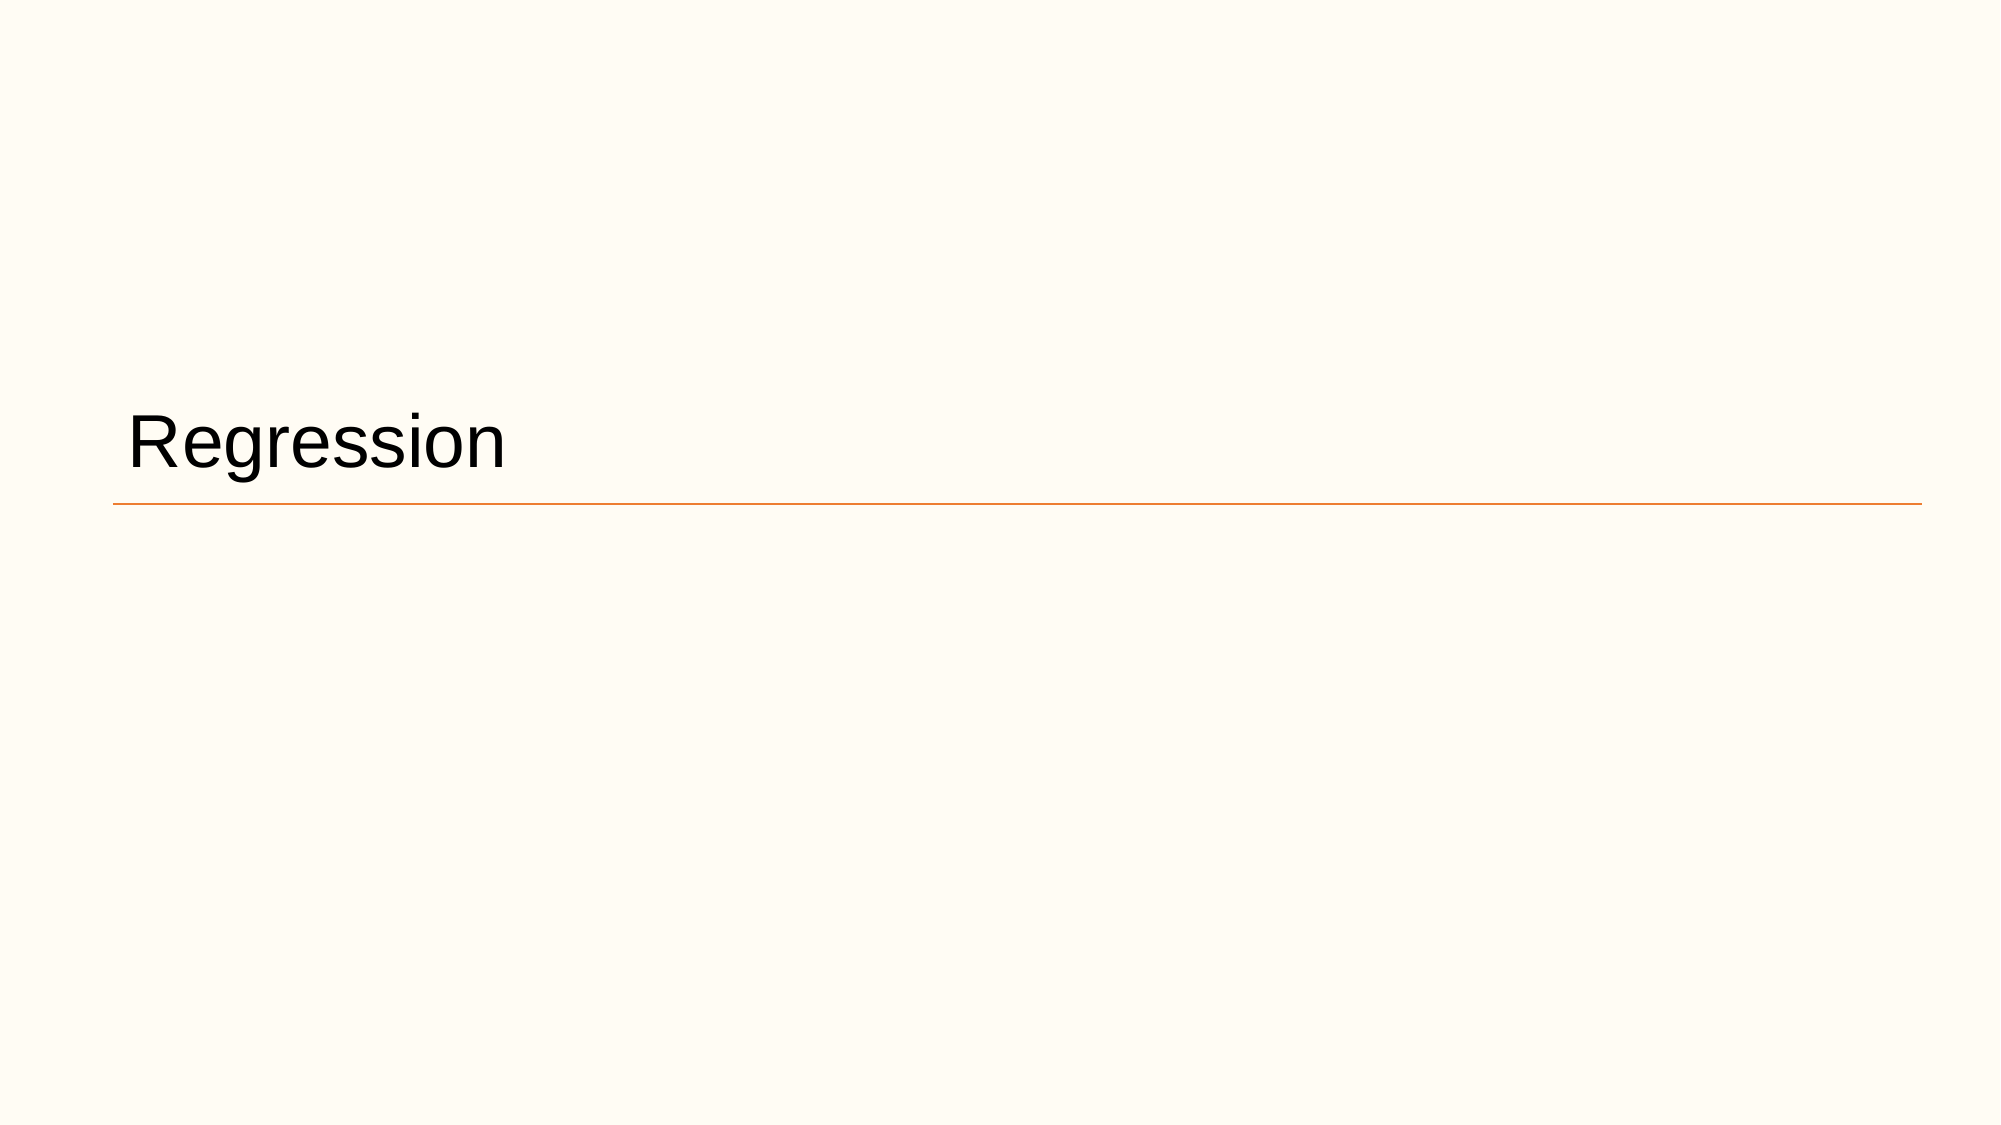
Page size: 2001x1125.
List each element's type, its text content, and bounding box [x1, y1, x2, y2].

title Regression [112, 99, 1384, 491]
